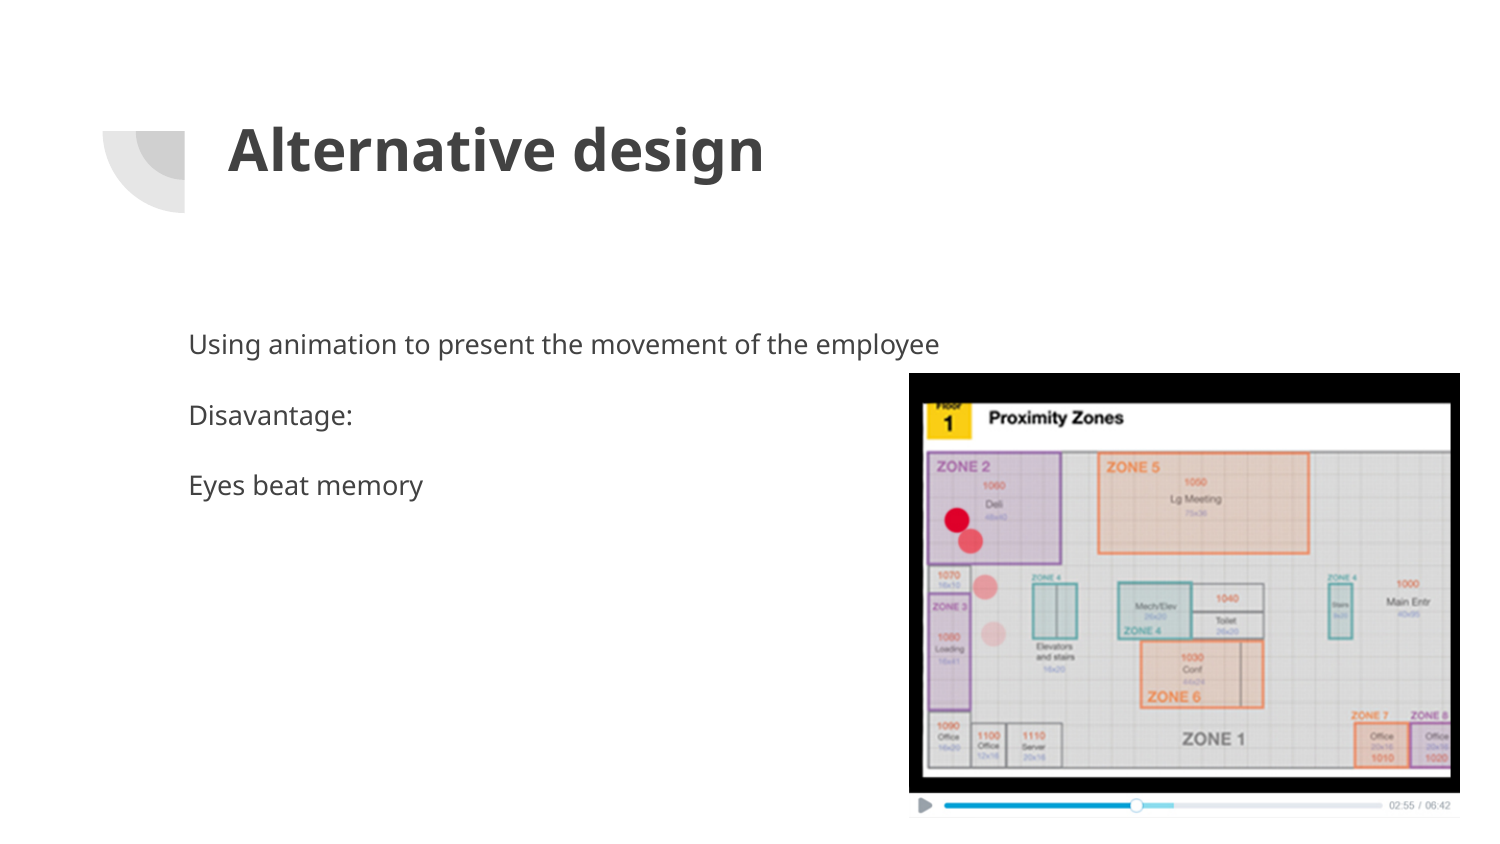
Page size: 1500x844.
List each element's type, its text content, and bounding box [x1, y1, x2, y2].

picture [909, 373, 1460, 818]
title Alternative design [213, 98, 1368, 263]
list Using animation to present the movement of the employee Disavantage: Eyes beat memory [173, 307, 1327, 725]
